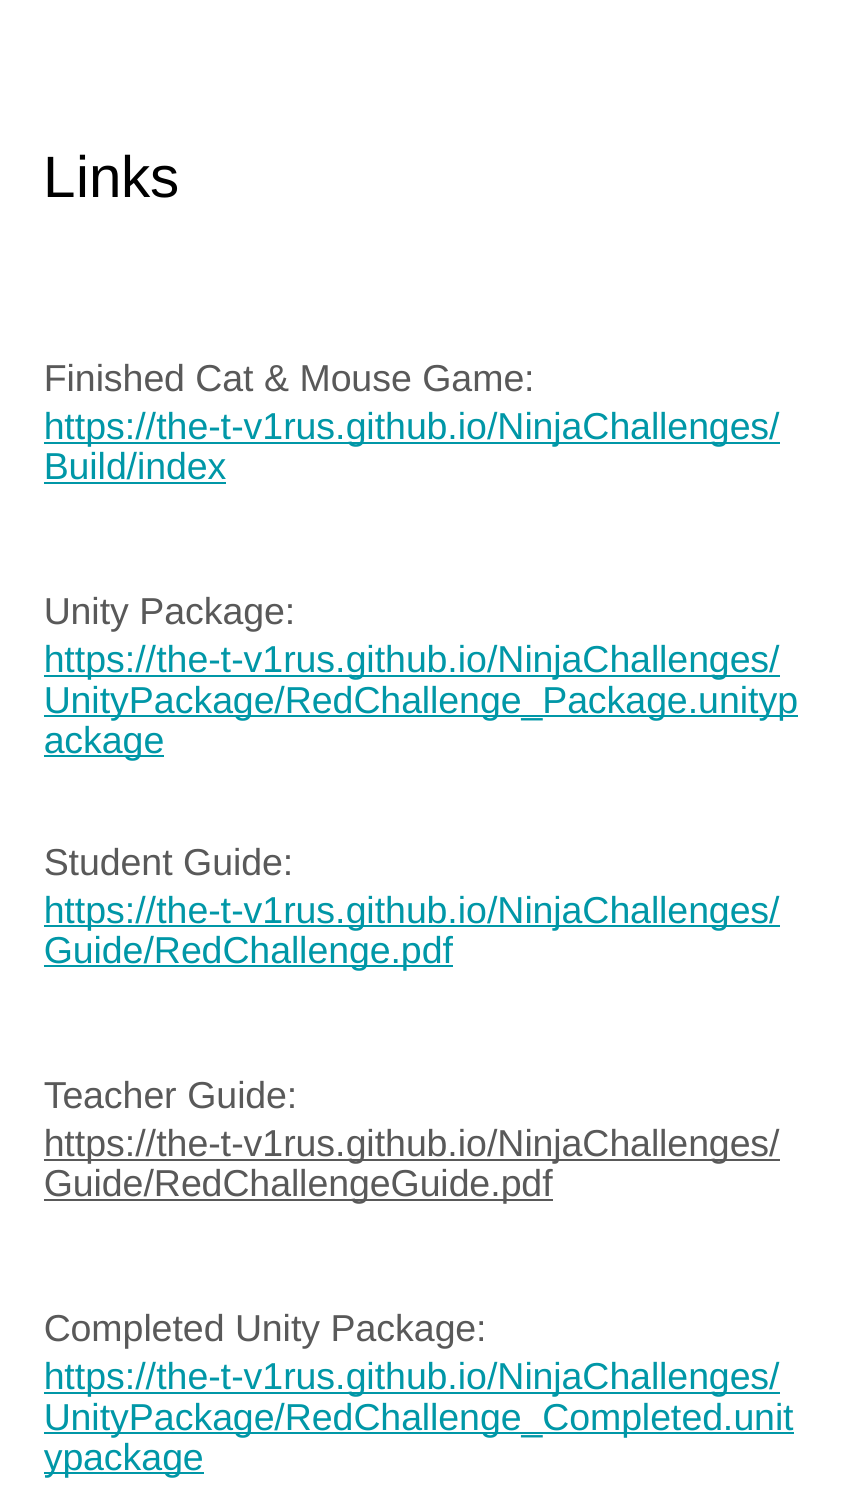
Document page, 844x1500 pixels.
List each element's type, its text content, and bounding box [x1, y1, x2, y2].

title Links [28, 129, 815, 297]
list Finished Cat & Mouse Game: https://the-t-v1rus.github.io/NinjaChallenges/Build/index Unity Package: https://the-t-v1rus.github.io/NinjaChallenges/UnityPackage/RedChallenge_Package.unitypackage Student Guide: https://the-t-v1rus.github.io/NinjaChallenges/Guide/RedChallenge.pdf Teacher Guide: https://the-t-v1rus.github.io/NinjaChallenges/Guide/RedChallengeGuide.pdf Completed Unity Package: https://the-t-v1rus.github.io/NinjaChallenges/UnityPackage/RedChallenge_Completed.unitypackage [28, 336, 815, 1472]
